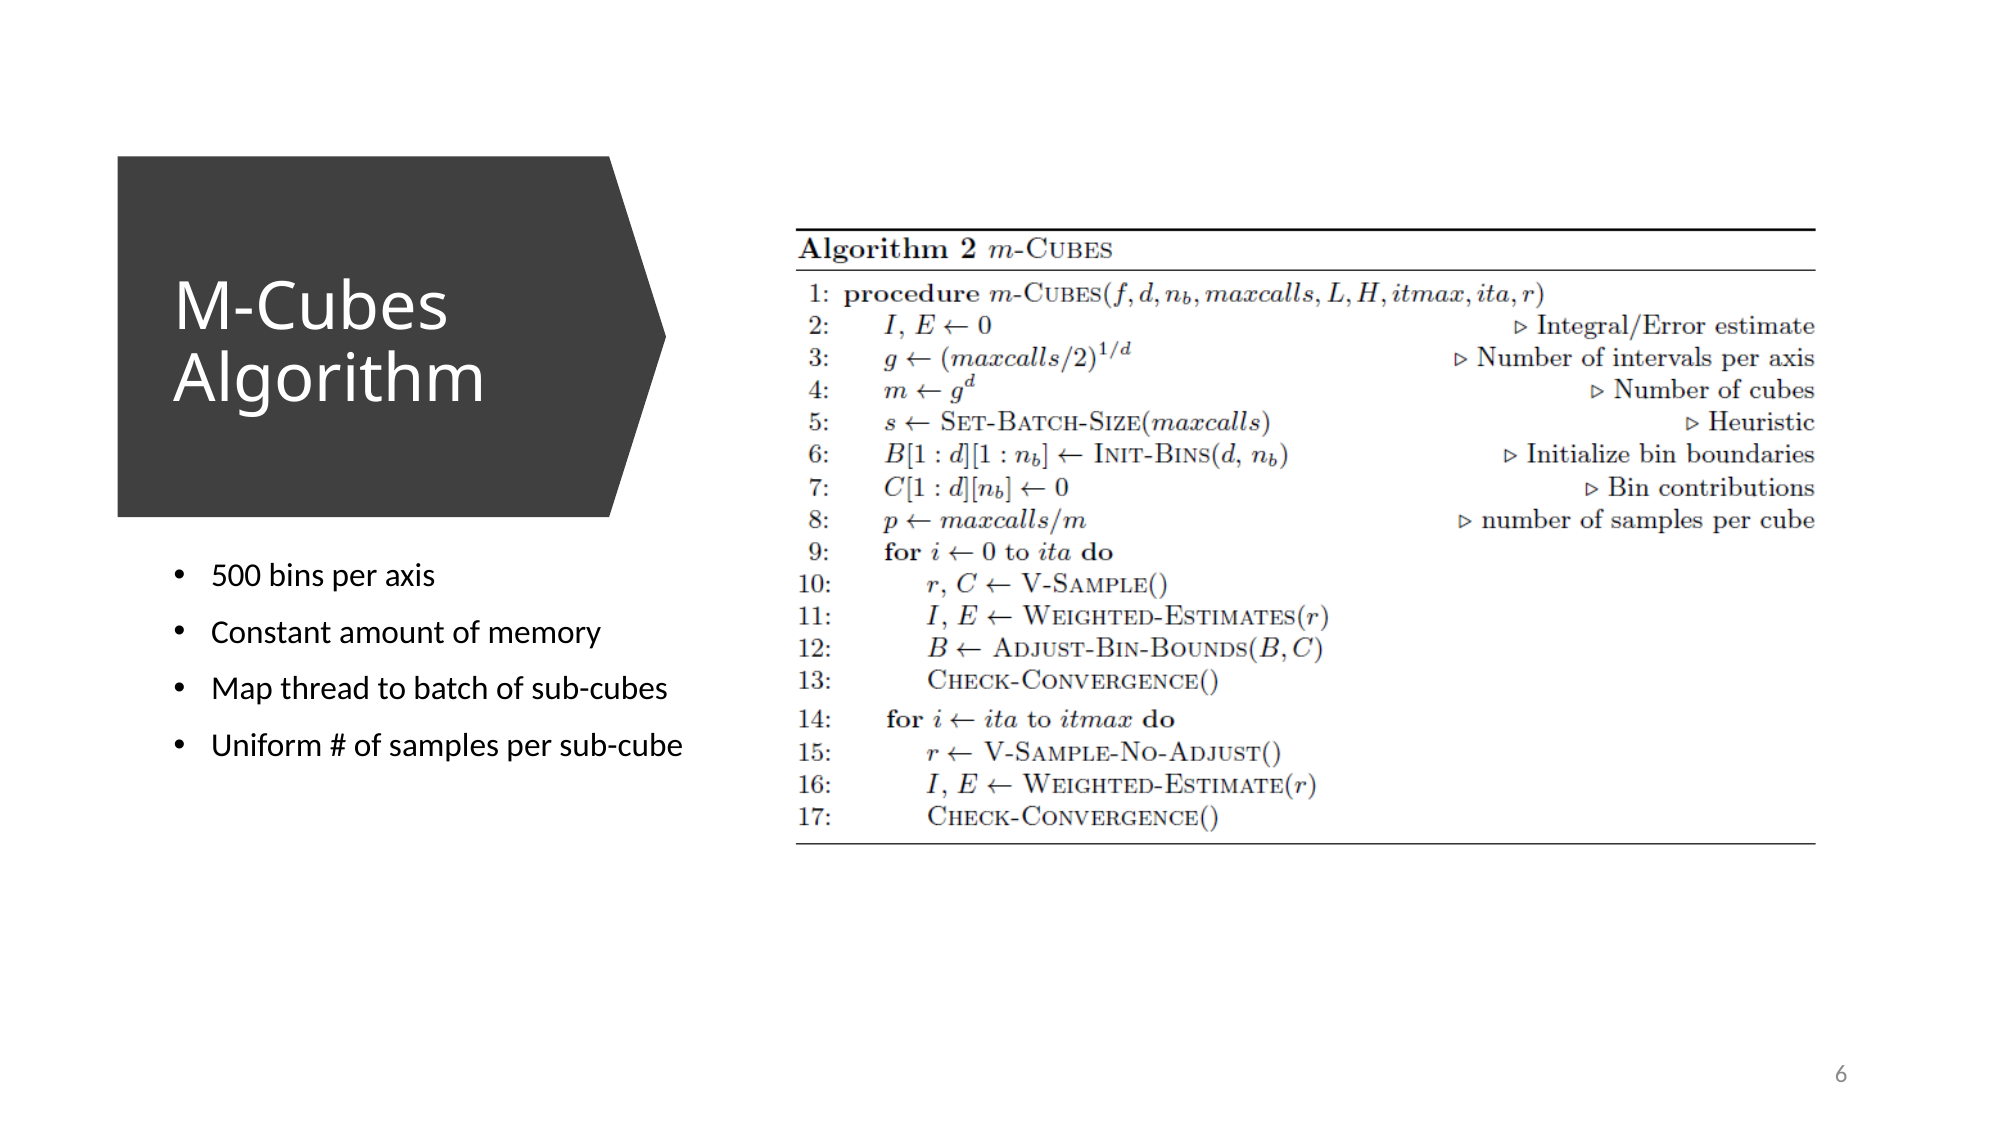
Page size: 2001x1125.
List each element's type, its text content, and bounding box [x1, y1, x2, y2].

title M-Cubes Algorithm [158, 197, 597, 490]
picture [764, 199, 1898, 905]
text_box [116, 155, 668, 519]
slide_number 6 [1412, 1042, 1863, 1103]
list 500 bins per axis Constant amount of memory Map thread to batch of sub-cubes Uniform # of samples per sub-cube [158, 550, 765, 926]
